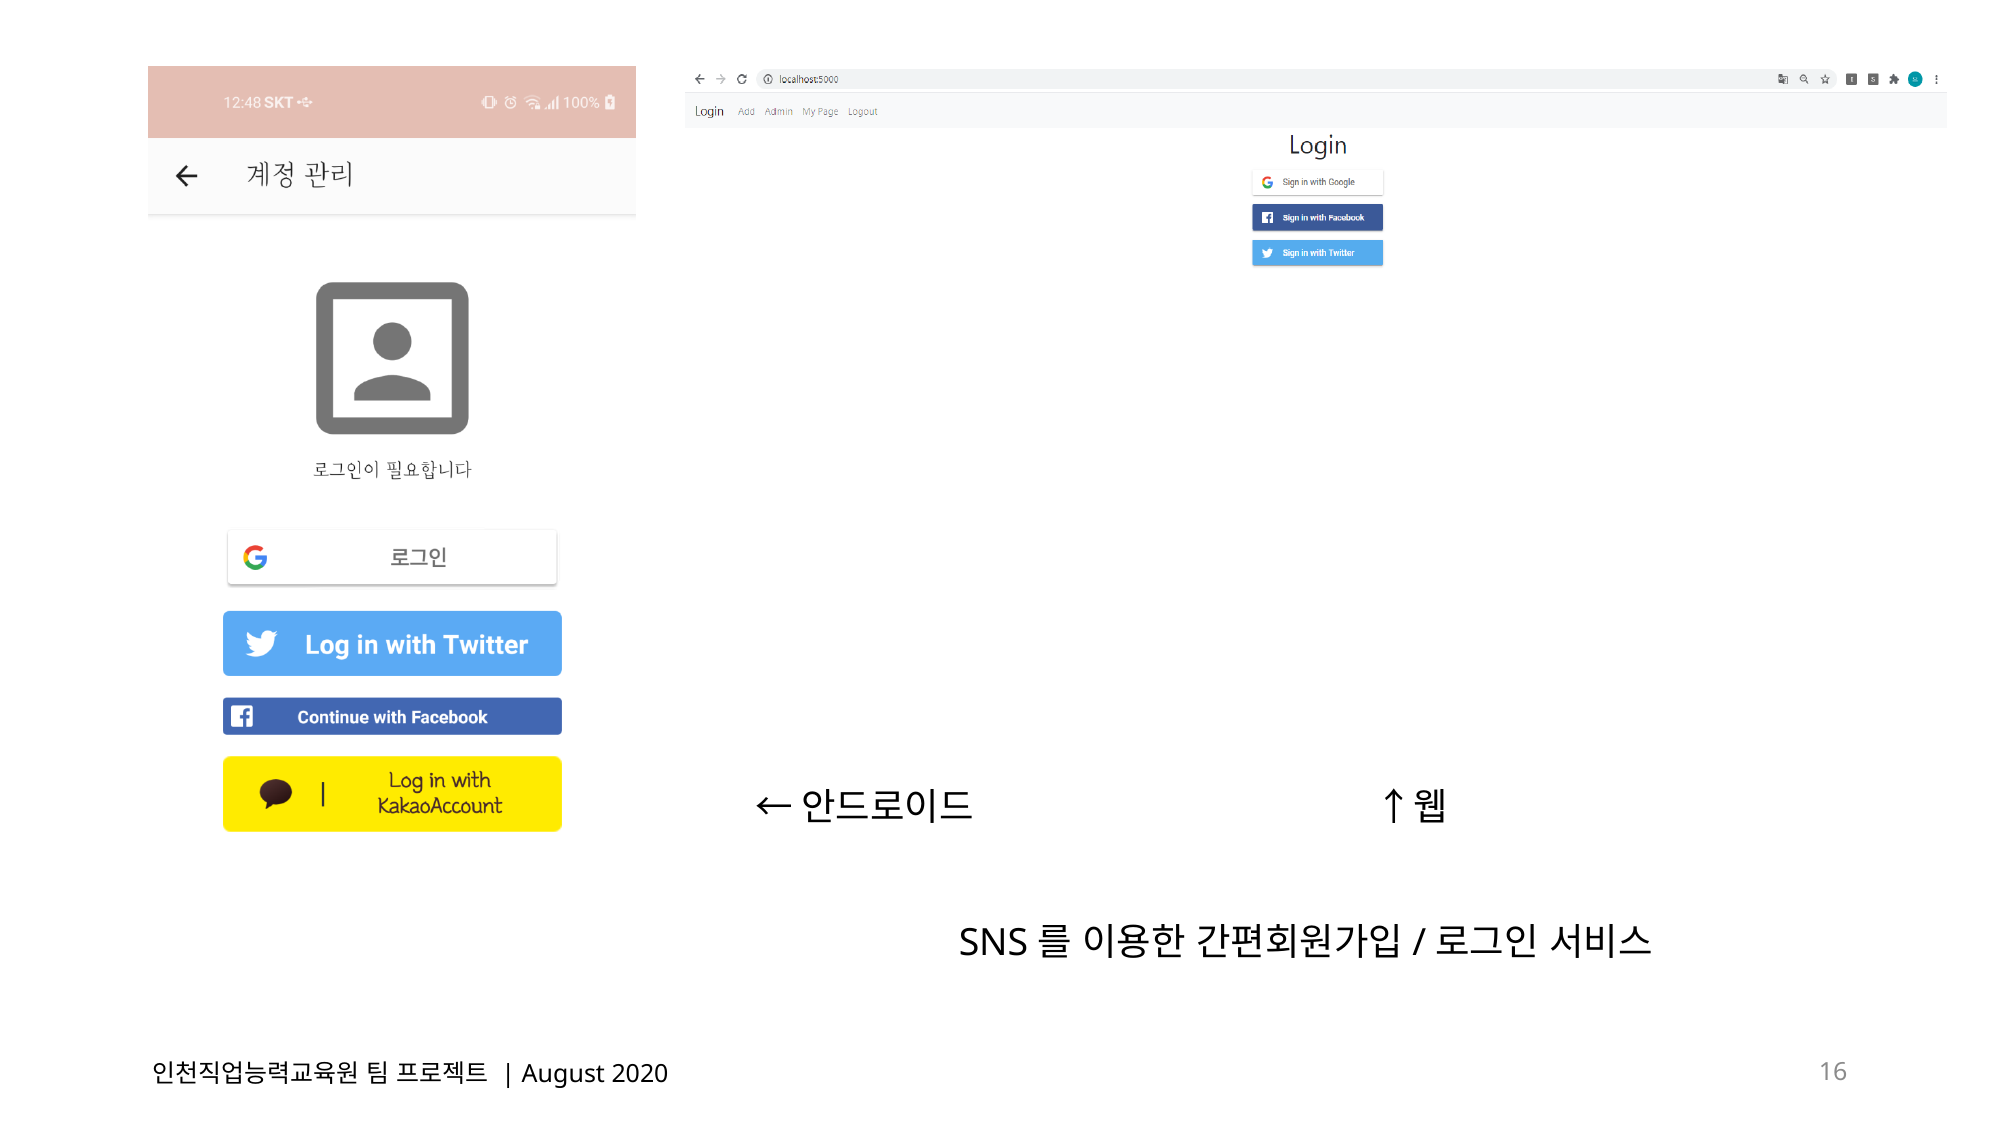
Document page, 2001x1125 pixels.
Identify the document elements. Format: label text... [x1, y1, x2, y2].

picture [148, 66, 636, 1042]
slide_number 16 [1412, 1042, 1863, 1103]
picture [685, 66, 1947, 708]
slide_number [137, 1042, 785, 1103]
text_box ←안드로이드 ↑웹 SNS를 이용한 간편회원가입/로그인 서비스 [740, 775, 1668, 970]
